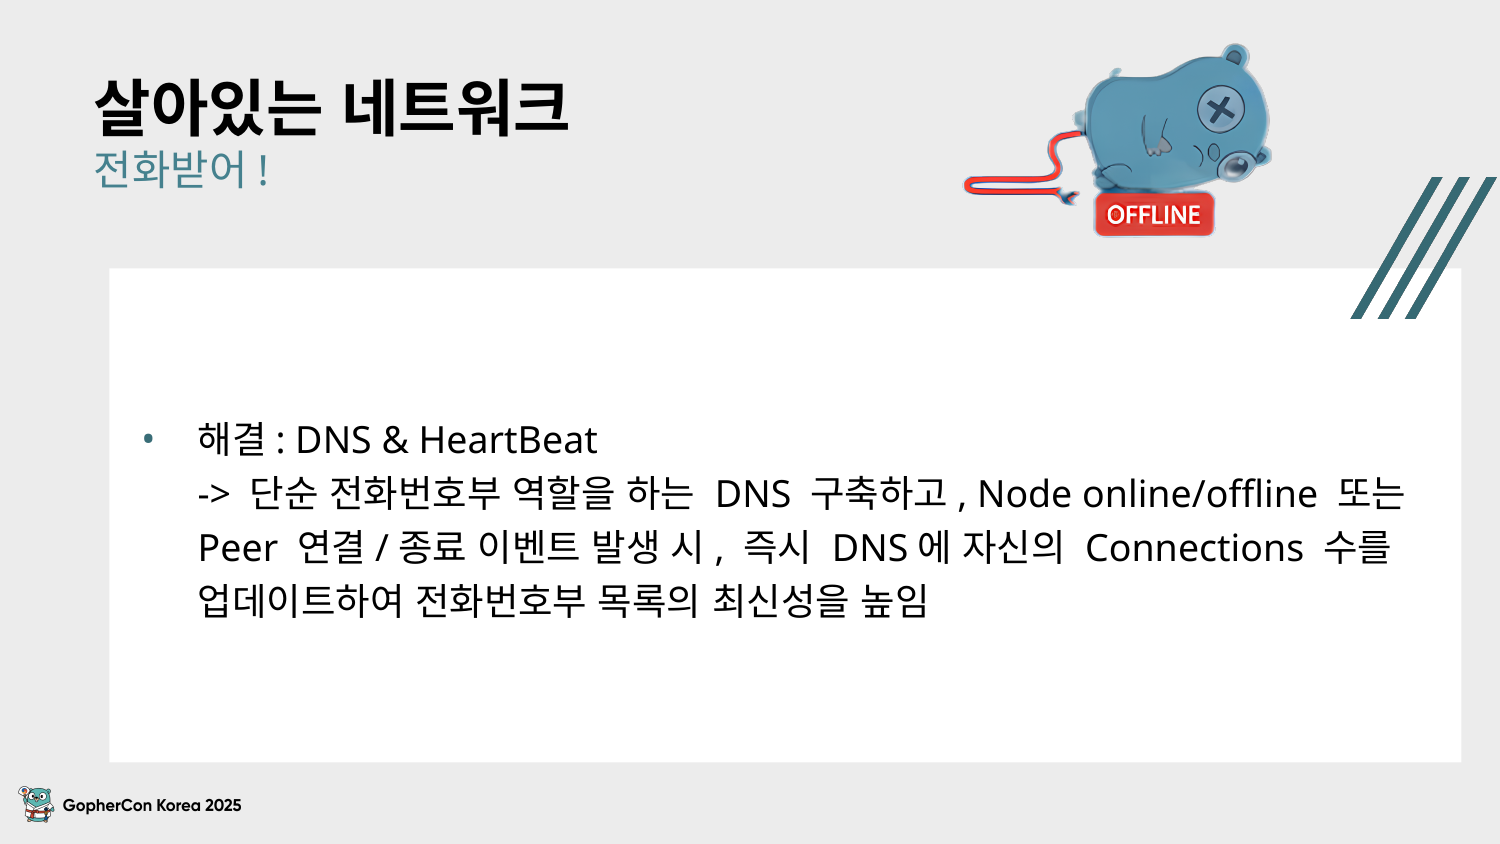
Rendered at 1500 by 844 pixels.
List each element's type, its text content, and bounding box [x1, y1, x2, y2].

title 살아있는 네트워크 전화받어! [93, 68, 955, 216]
list 해결: DNS & HeartBeat -> 단순 전화번호부 역할을 하는 DNS 구축하고, Node online/offline 또는 Peer 연결/종료 이벤트 발생 시, 즉시 DNS에 자신의 Connections 수를 업데이트하여 전화번호부 목록의 최신성을 높임 [111, 268, 1461, 762]
picture [960, 40, 1286, 244]
picture [1349, 177, 1497, 319]
picture [15, 780, 241, 826]
